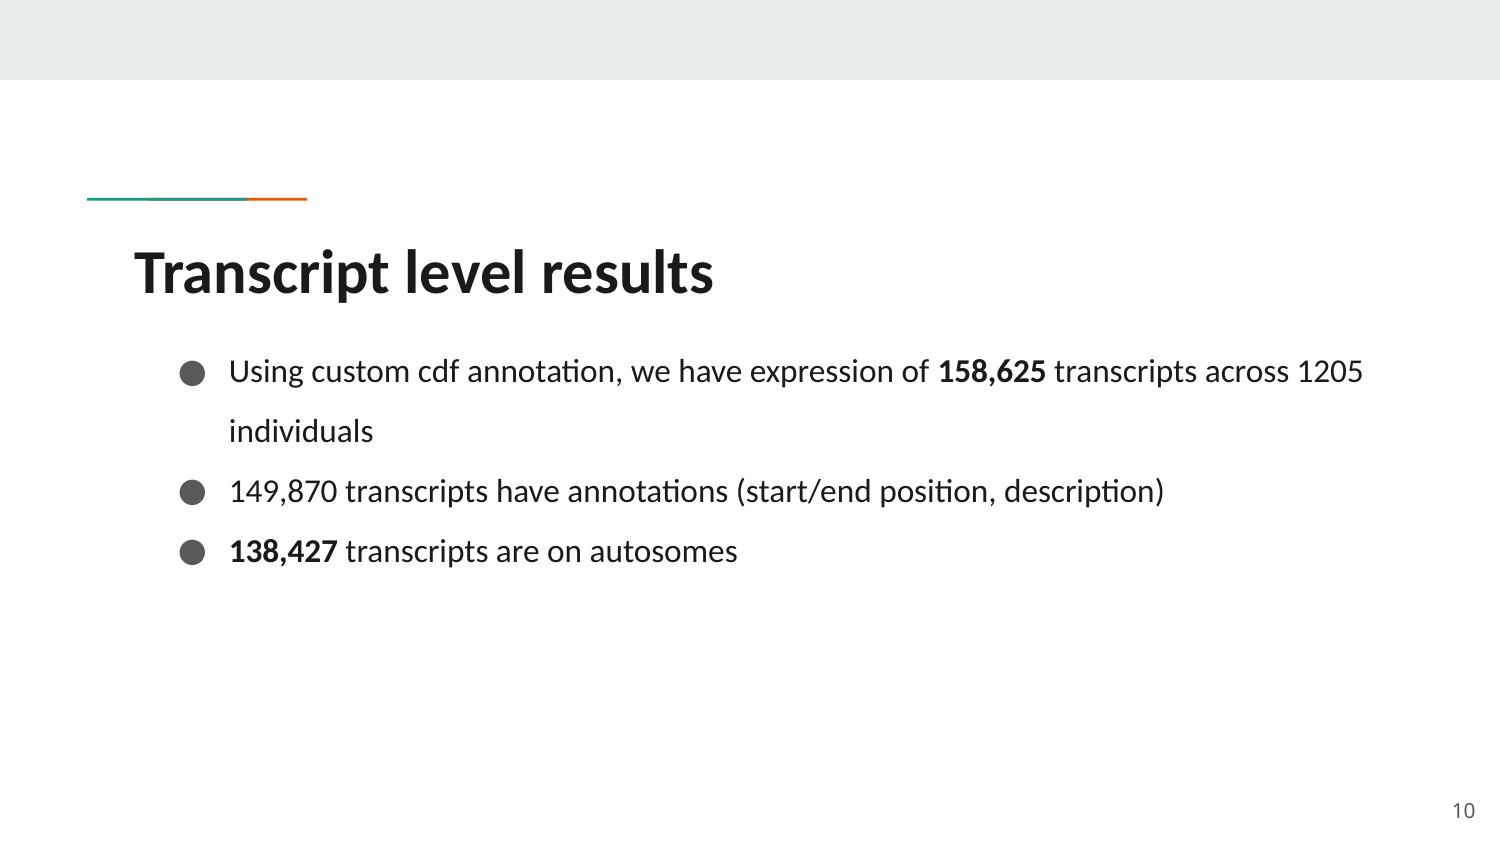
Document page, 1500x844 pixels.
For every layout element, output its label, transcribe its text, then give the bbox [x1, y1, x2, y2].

slide_number 10 [1400, 779, 1491, 844]
title Transcript level results [119, 216, 1381, 305]
text_box Using custom cdf annotation, we have expression of 158,625 transcripts across 1205 individuals 149,870 transcripts have annotations (start/end position, description) 138,427 transcripts are on autosomes [138, 274, 1401, 646]
